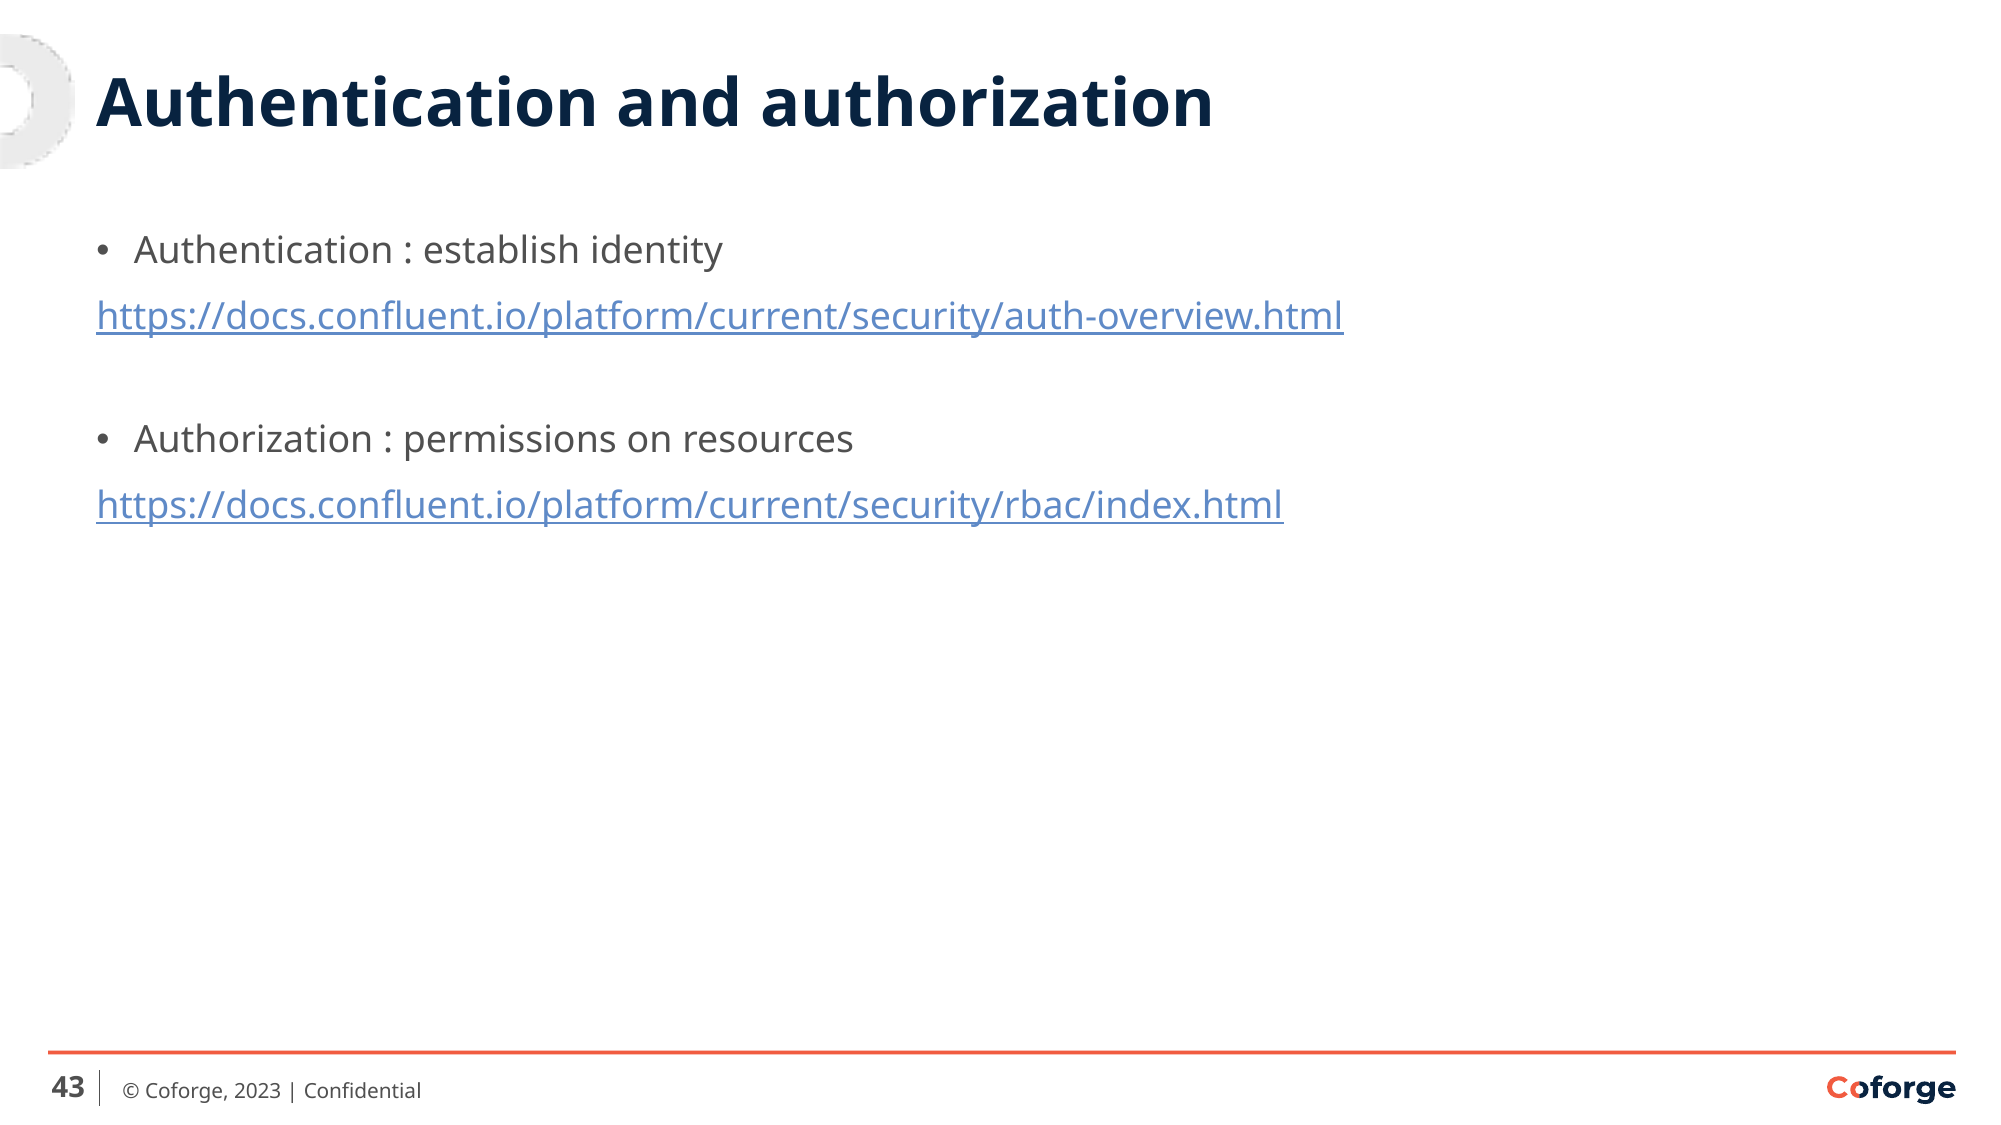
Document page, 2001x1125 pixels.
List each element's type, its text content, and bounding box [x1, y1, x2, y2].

picture [48, 1050, 1956, 1055]
picture [0, 34, 75, 169]
list Authentication : establish identity https://docs.confluent.io/platform/current/security/auth-overview.html Authorization : permissions on resources https://docs.confluent.io/platform/current/security/rbac/index.html [96, 223, 1956, 1024]
title Authentication and authorization [96, 26, 1956, 182]
